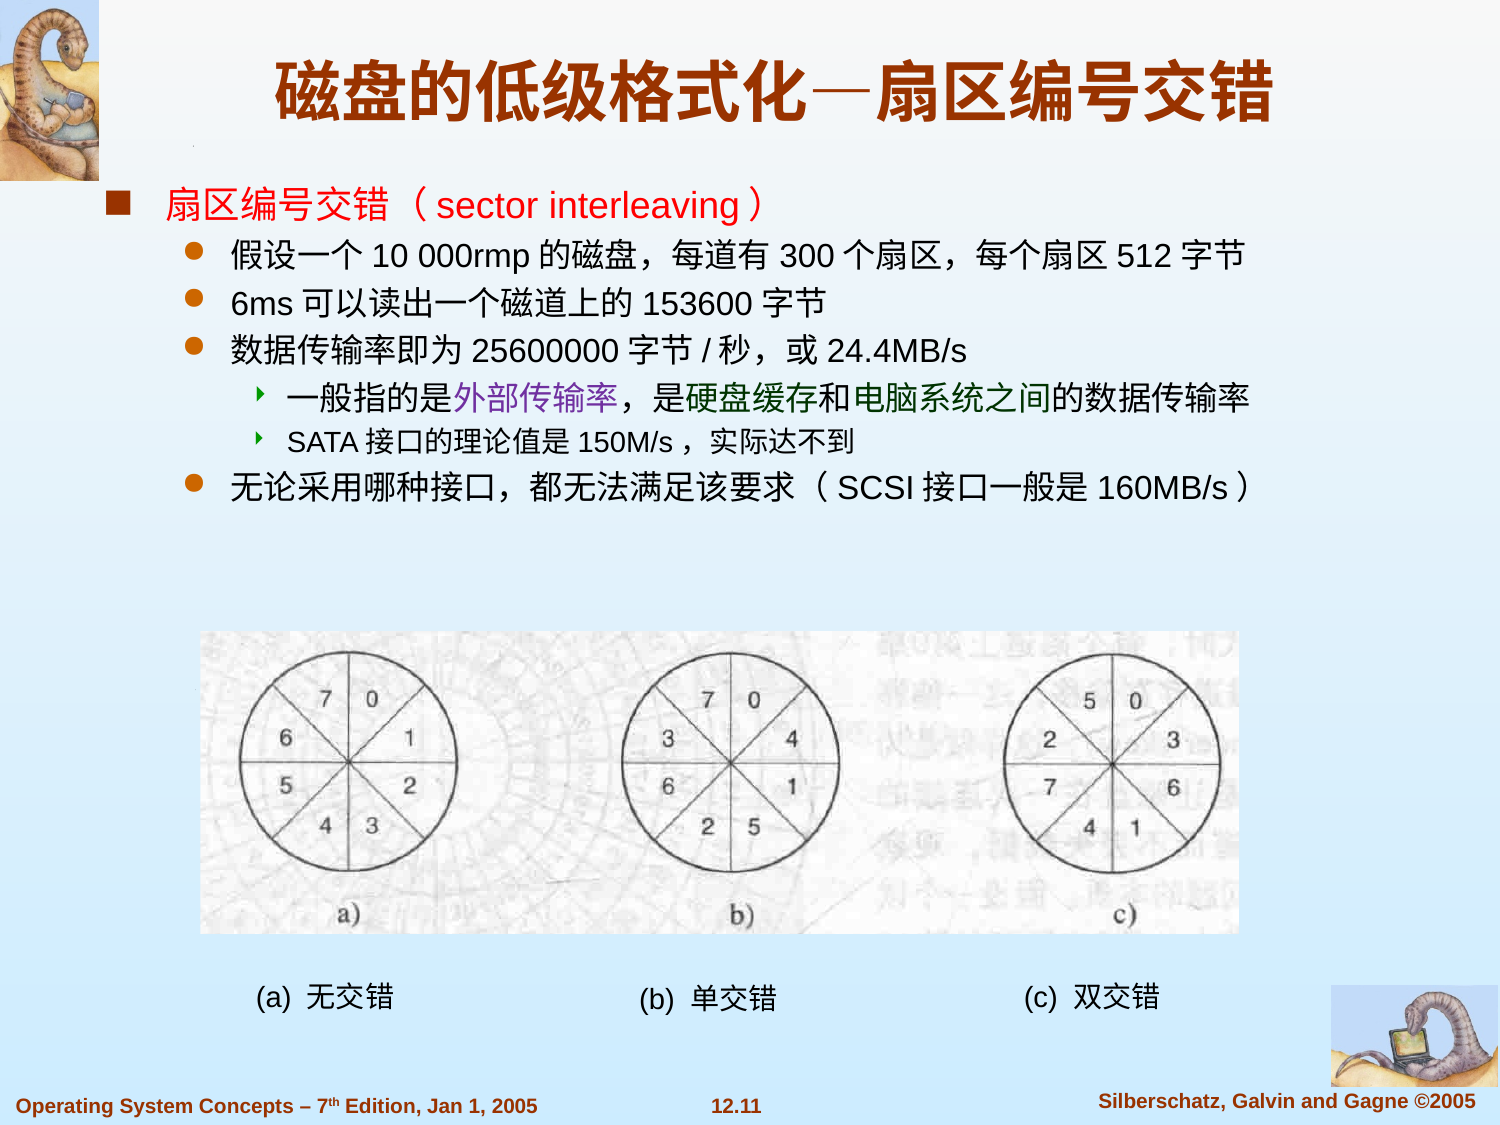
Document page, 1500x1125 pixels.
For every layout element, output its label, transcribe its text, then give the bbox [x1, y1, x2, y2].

picture [200, 631, 1240, 934]
text_box (c) 双交错 [1008, 974, 1272, 1038]
picture [1331, 985, 1498, 1087]
picture [0, 0, 99, 181]
list 扇区编号交错（sector interleaving） 假设一个10 000rmp的磁盘，每道有300个扇区，每个扇区512字节 6ms可以读出一个磁道上的153600字节 数据传输率即为25600000字节/秒，或24.4MB/s 一般指的是外部传输率，是硬盘缓存和电脑系统之间的数据传输率 SATA接口的理论值是150M/s，实际达不到 无论采用哪种接口，都无法满足该要求（SCSI接口一般是160MB/s） [93, 179, 1385, 603]
text_box (a) 无交错 [240, 974, 504, 1038]
title 磁盘的低级格式化—扇区编号交错 [112, 37, 1438, 138]
text_box (b) 单交错 [624, 976, 887, 1040]
